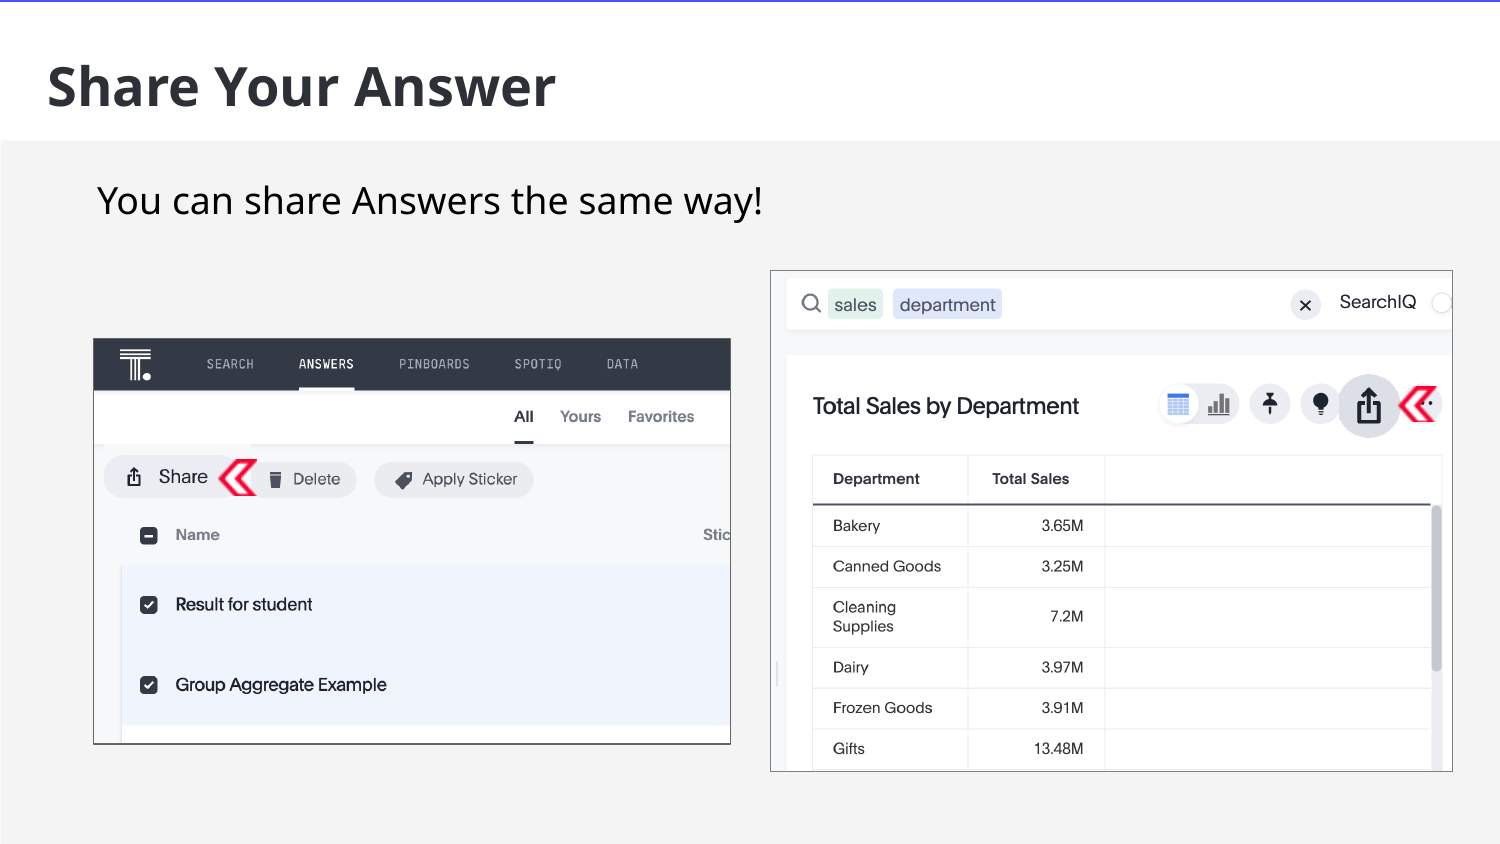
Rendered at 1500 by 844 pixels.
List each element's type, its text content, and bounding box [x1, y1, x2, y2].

picture [94, 338, 731, 744]
title Share Your Answer [32, 45, 1425, 124]
list You can share Answers the same way! [63, 161, 1042, 719]
picture [769, 270, 1453, 772]
